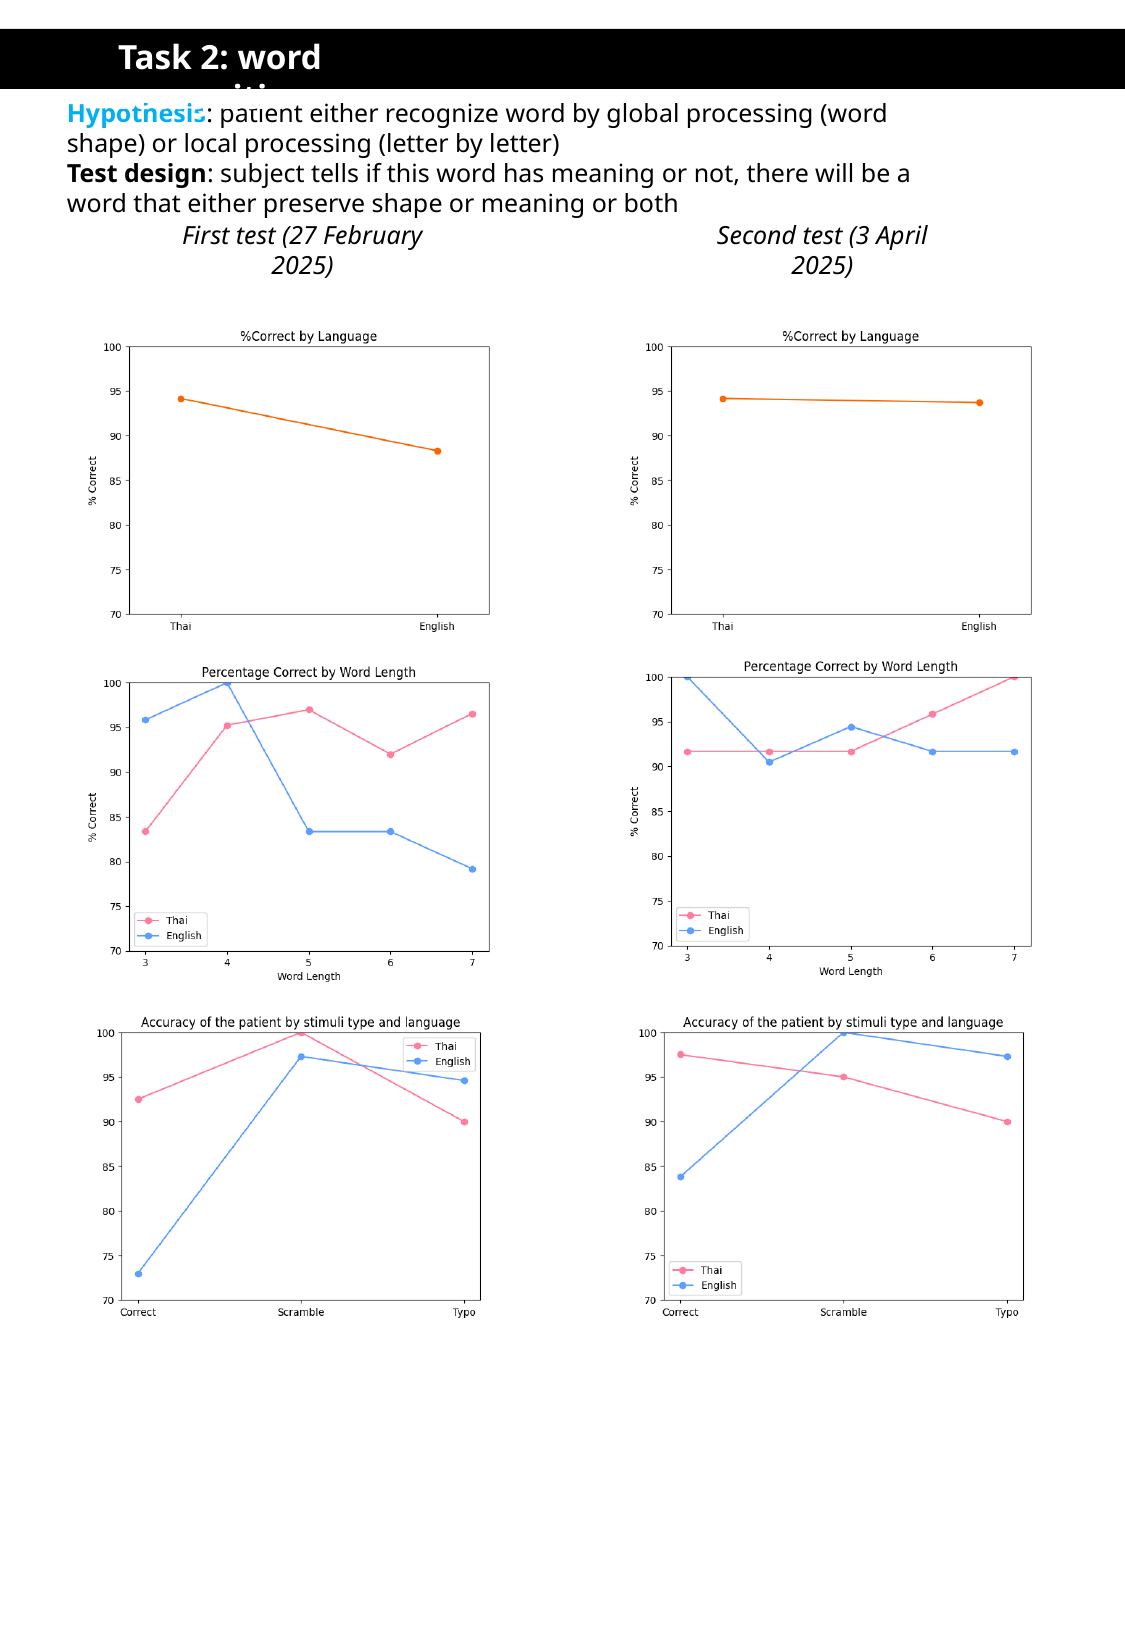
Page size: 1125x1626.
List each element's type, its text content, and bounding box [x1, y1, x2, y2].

text_box Hypothesis: patient either recognize word by global processing (word shape) or local processing (letter by letter) Test design: subject tells if this word has meaning or not, there will be a word that either preserve shape or meaning or both [52, 91, 946, 225]
text_box Second test (3 April 2025) [683, 212, 962, 287]
picture [622, 653, 1038, 984]
picture [80, 658, 495, 989]
text_box Task 2: word recognition [103, 28, 432, 124]
picture [80, 322, 495, 639]
text_box First test (27 February 2025) [163, 212, 442, 287]
text_box [0, 27, 1125, 91]
picture [622, 322, 1038, 639]
picture [630, 1009, 1030, 1325]
picture [87, 1009, 488, 1325]
